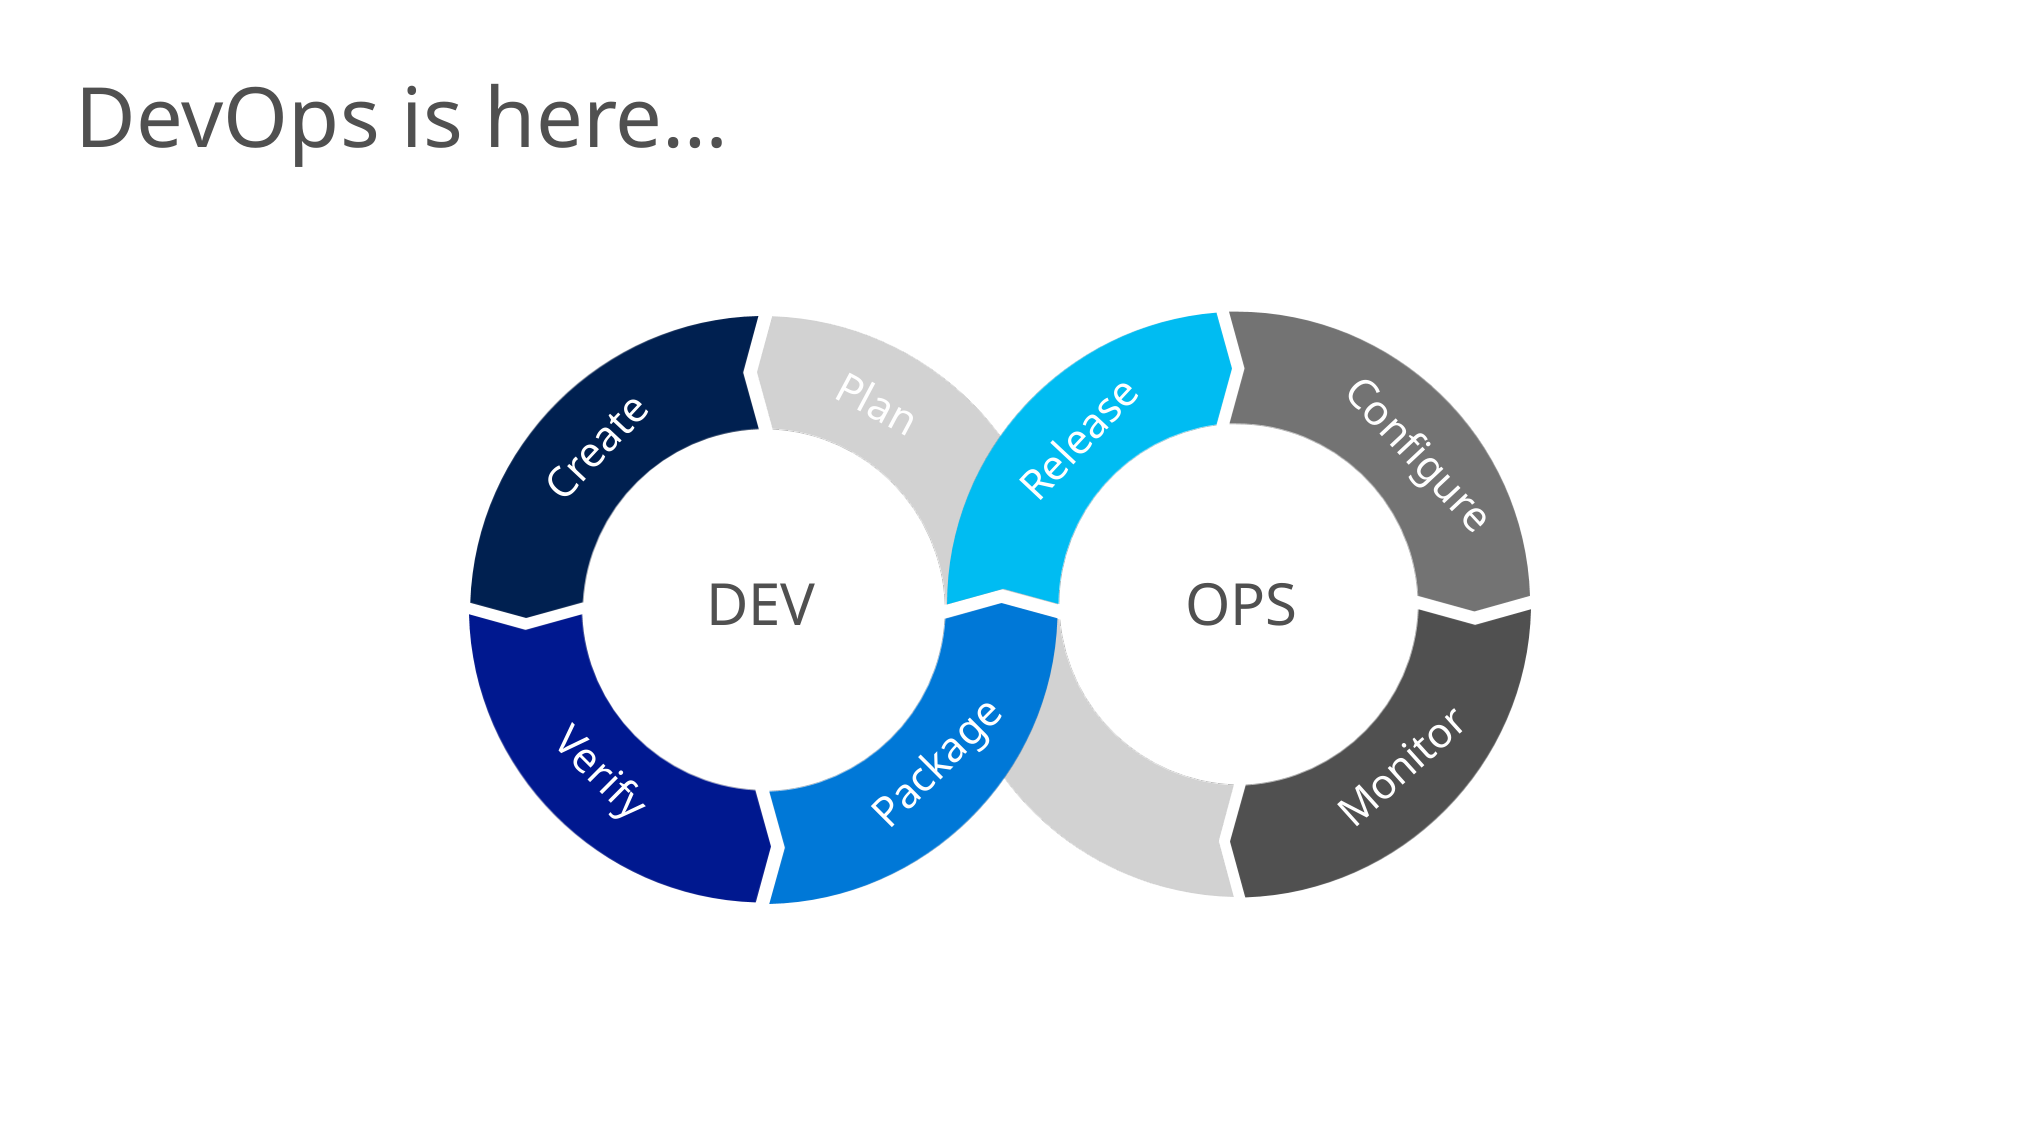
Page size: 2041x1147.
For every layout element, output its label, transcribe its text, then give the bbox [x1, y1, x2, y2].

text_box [469, 273, 1571, 956]
title DevOps is here… [60, 30, 1821, 212]
